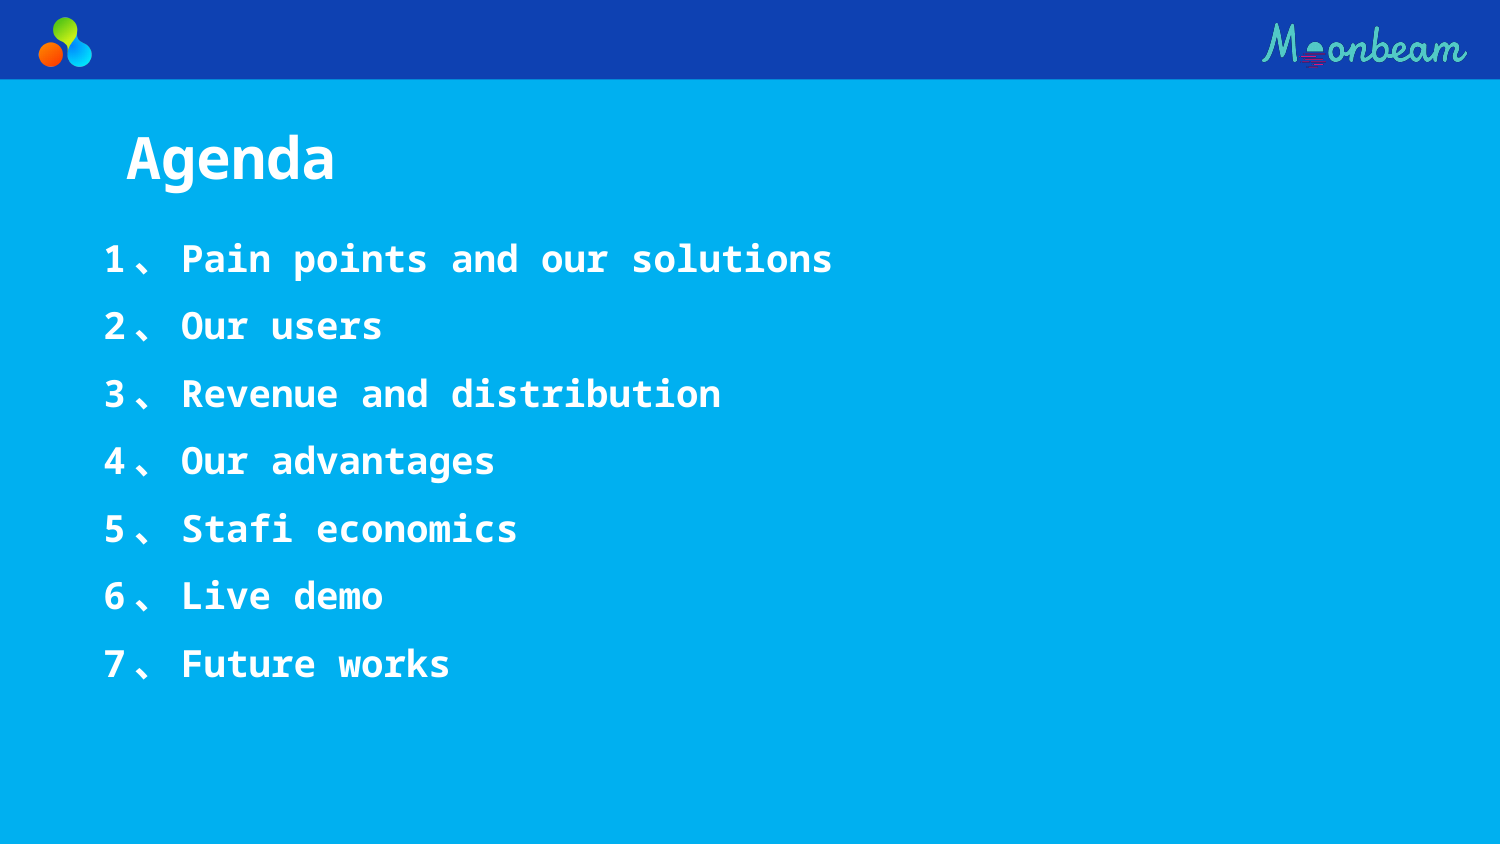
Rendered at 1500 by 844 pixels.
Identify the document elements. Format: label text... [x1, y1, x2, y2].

picture [36, 13, 95, 72]
picture [1245, 5, 1483, 79]
text_box [0, 0, 1500, 81]
text_box 1、Pain points and our solutions 2、Our users 3、Revenue and distribution 4、Our advantages 5、Stafi economics 6、Live demo 7、Future works [65, 197, 1436, 753]
text_box Agenda [112, 113, 467, 197]
